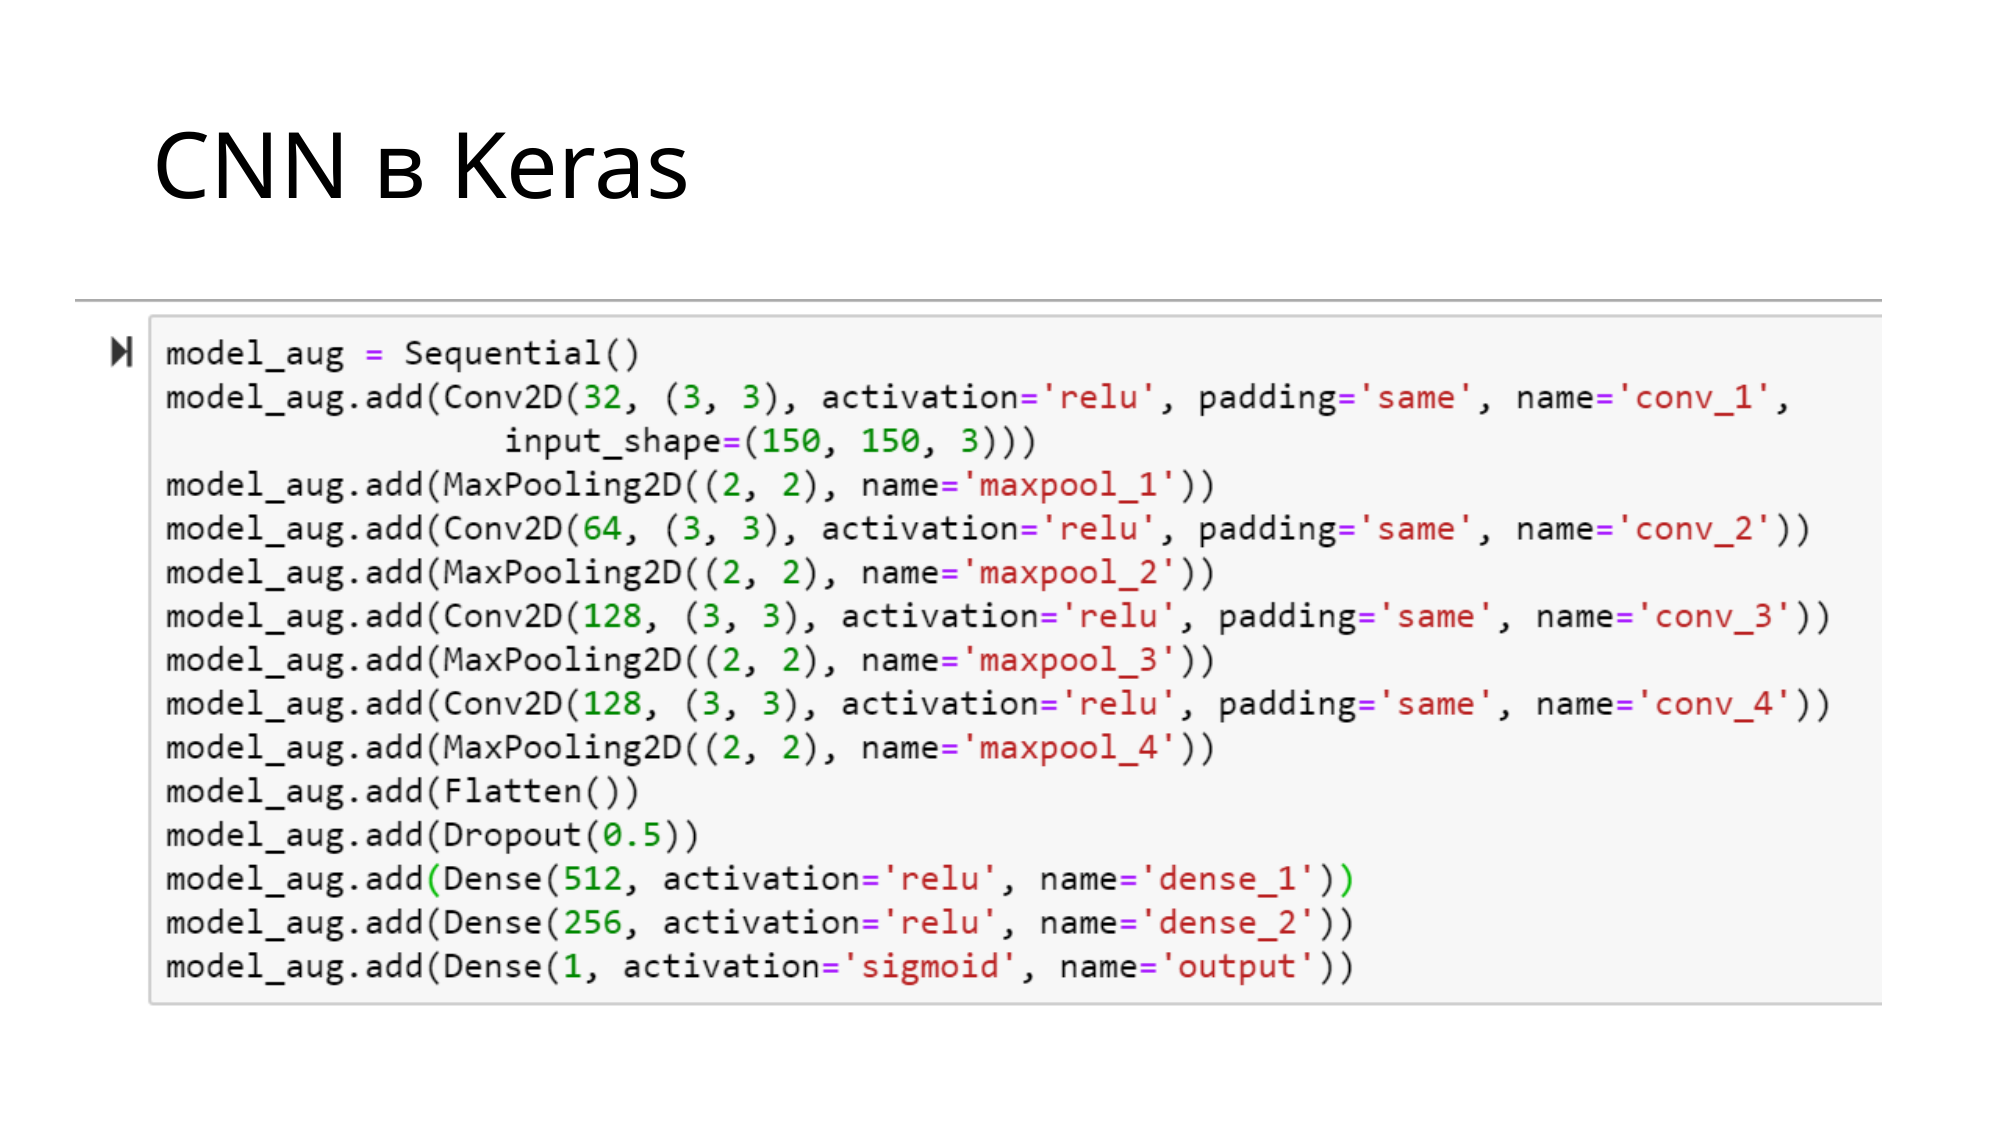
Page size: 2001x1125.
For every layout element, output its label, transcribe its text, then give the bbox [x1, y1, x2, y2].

picture [75, 299, 1882, 1012]
title CNN в Keras [137, 59, 1863, 278]
